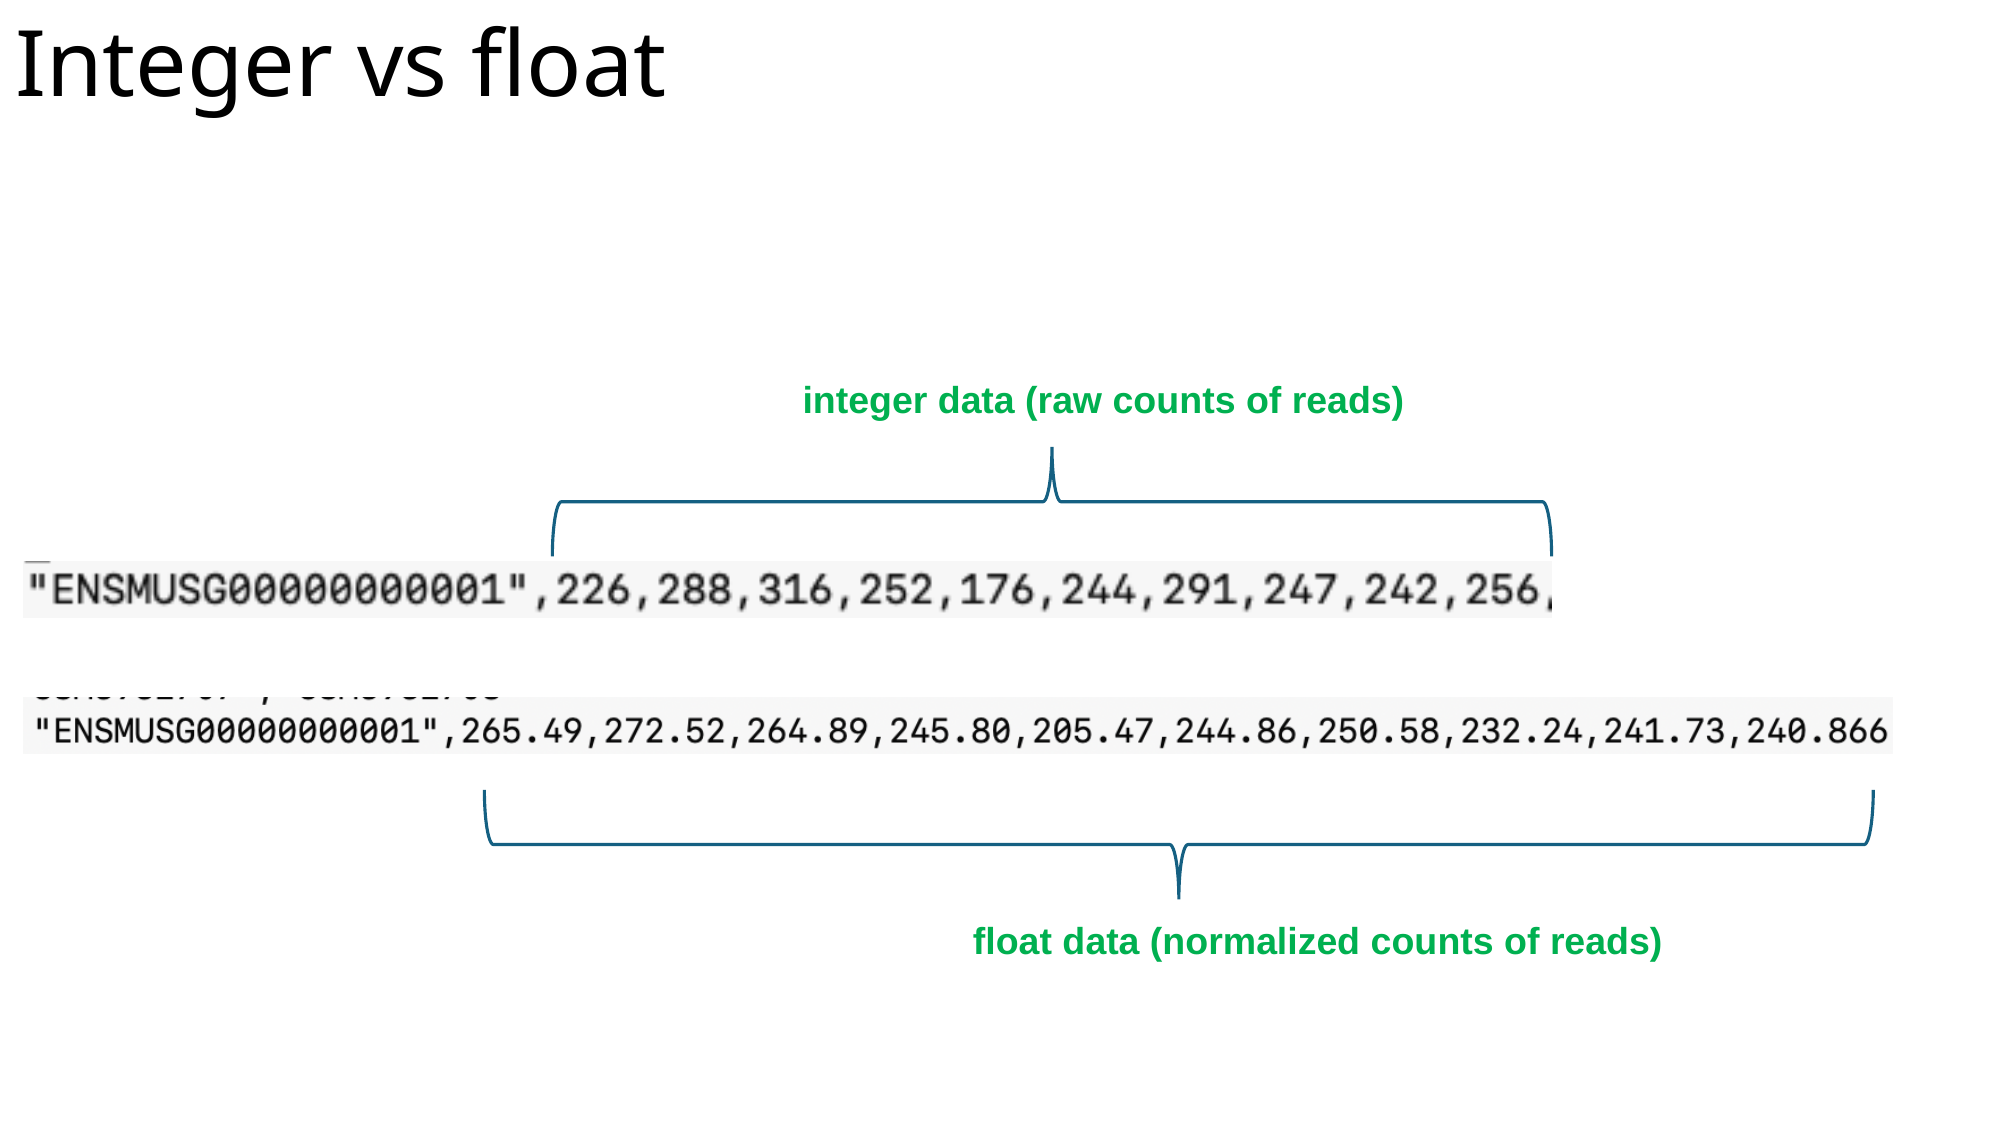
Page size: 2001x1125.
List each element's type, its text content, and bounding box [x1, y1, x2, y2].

picture [23, 696, 1893, 755]
text_box [552, 446, 1552, 557]
picture [23, 561, 1552, 618]
text_box [484, 789, 1874, 900]
text_box float data (normalized counts of reads) [957, 909, 1731, 970]
text_box integer data (raw counts of reads) [787, 368, 1457, 429]
title Integer vs float [0, 0, 2000, 134]
